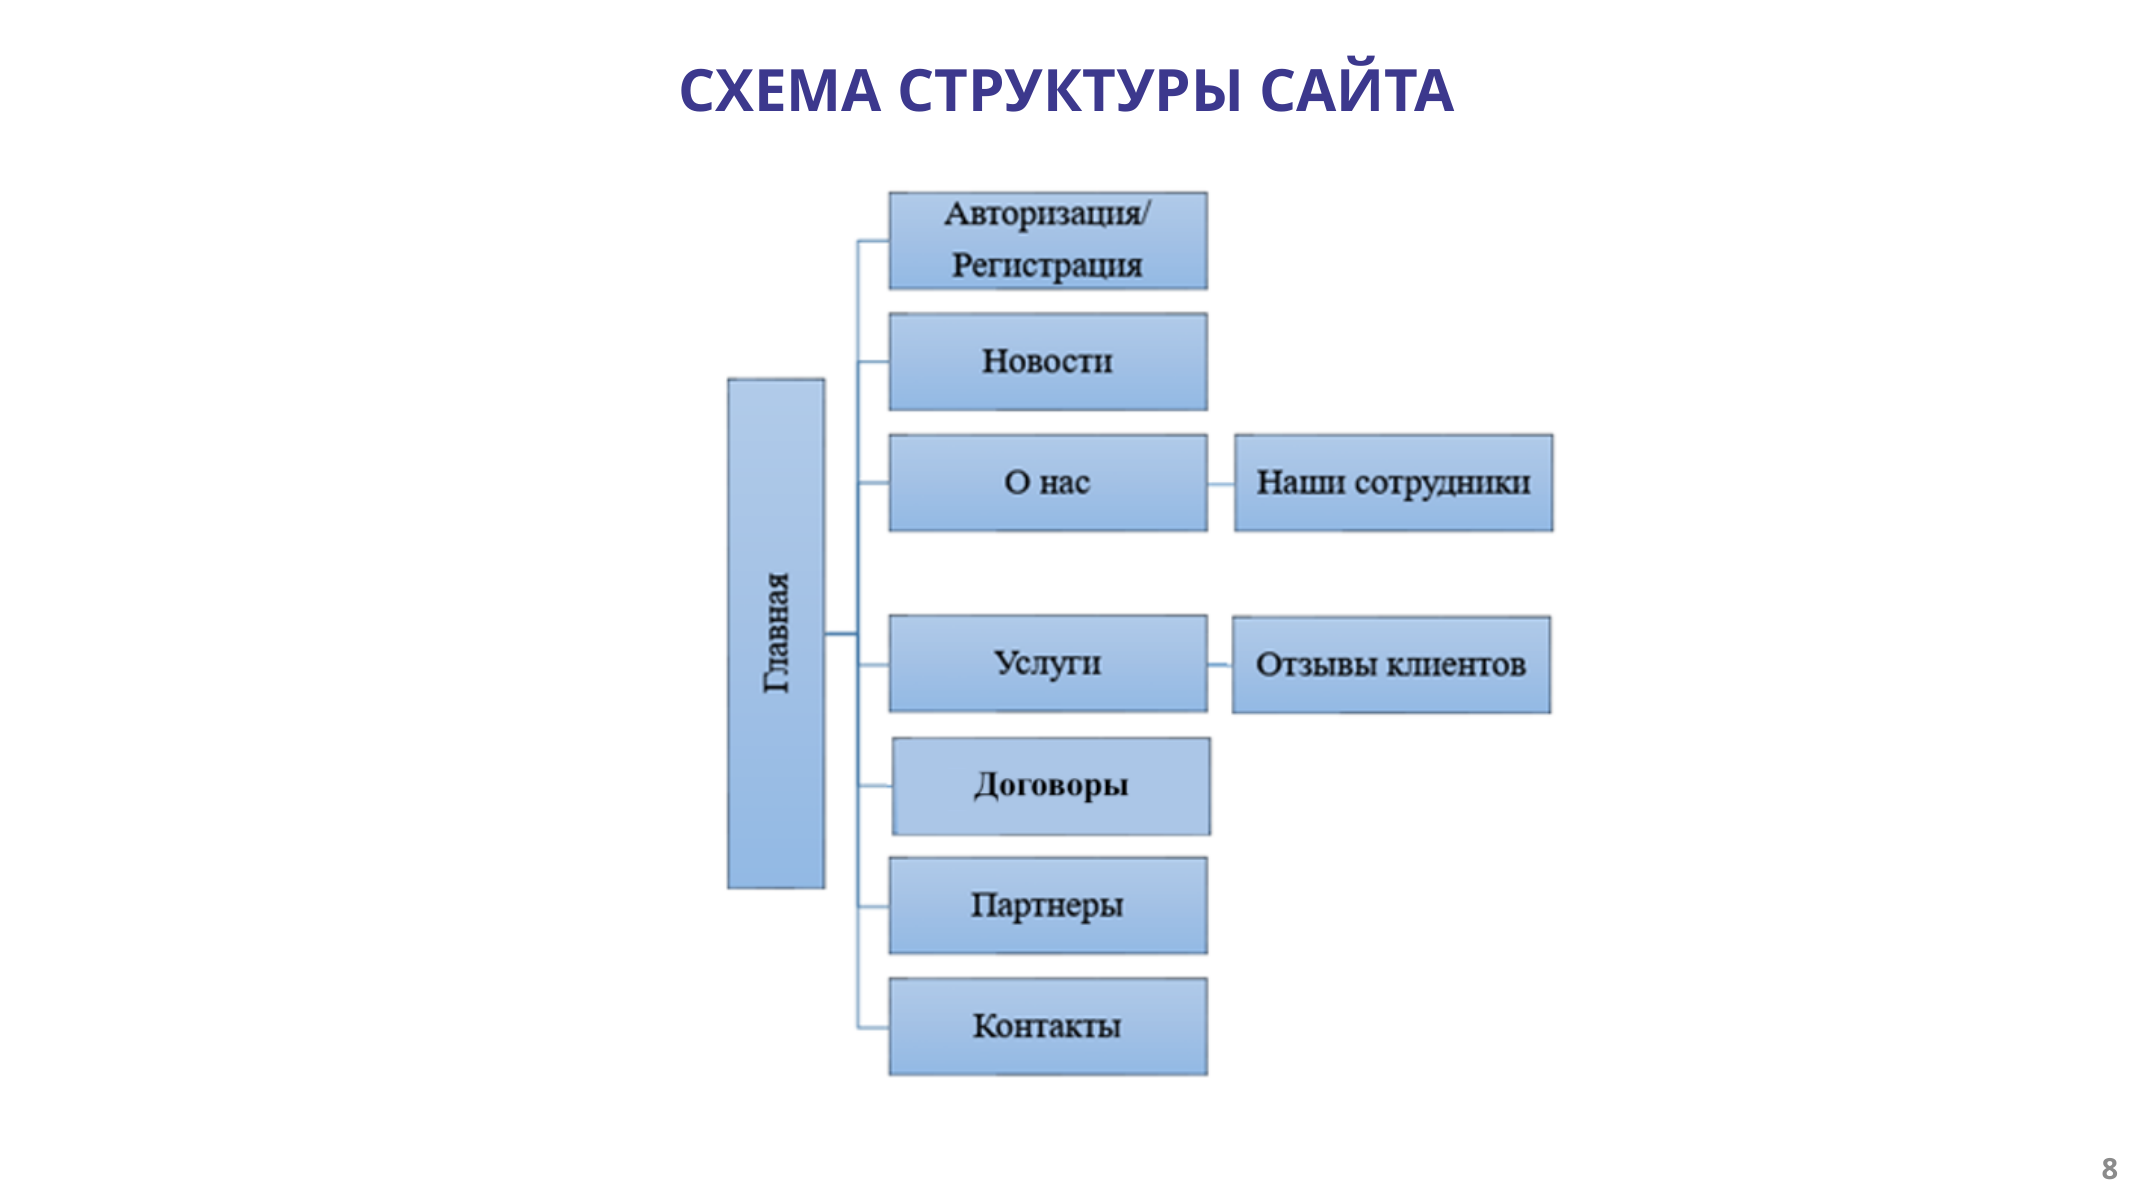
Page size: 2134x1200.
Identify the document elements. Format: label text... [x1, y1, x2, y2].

slide_number 8 [1783, 1140, 2134, 1200]
picture [716, 179, 1602, 1083]
text_box СХЕМА СТРУКТУРЫ САЙТА [0, 0, 2134, 180]
